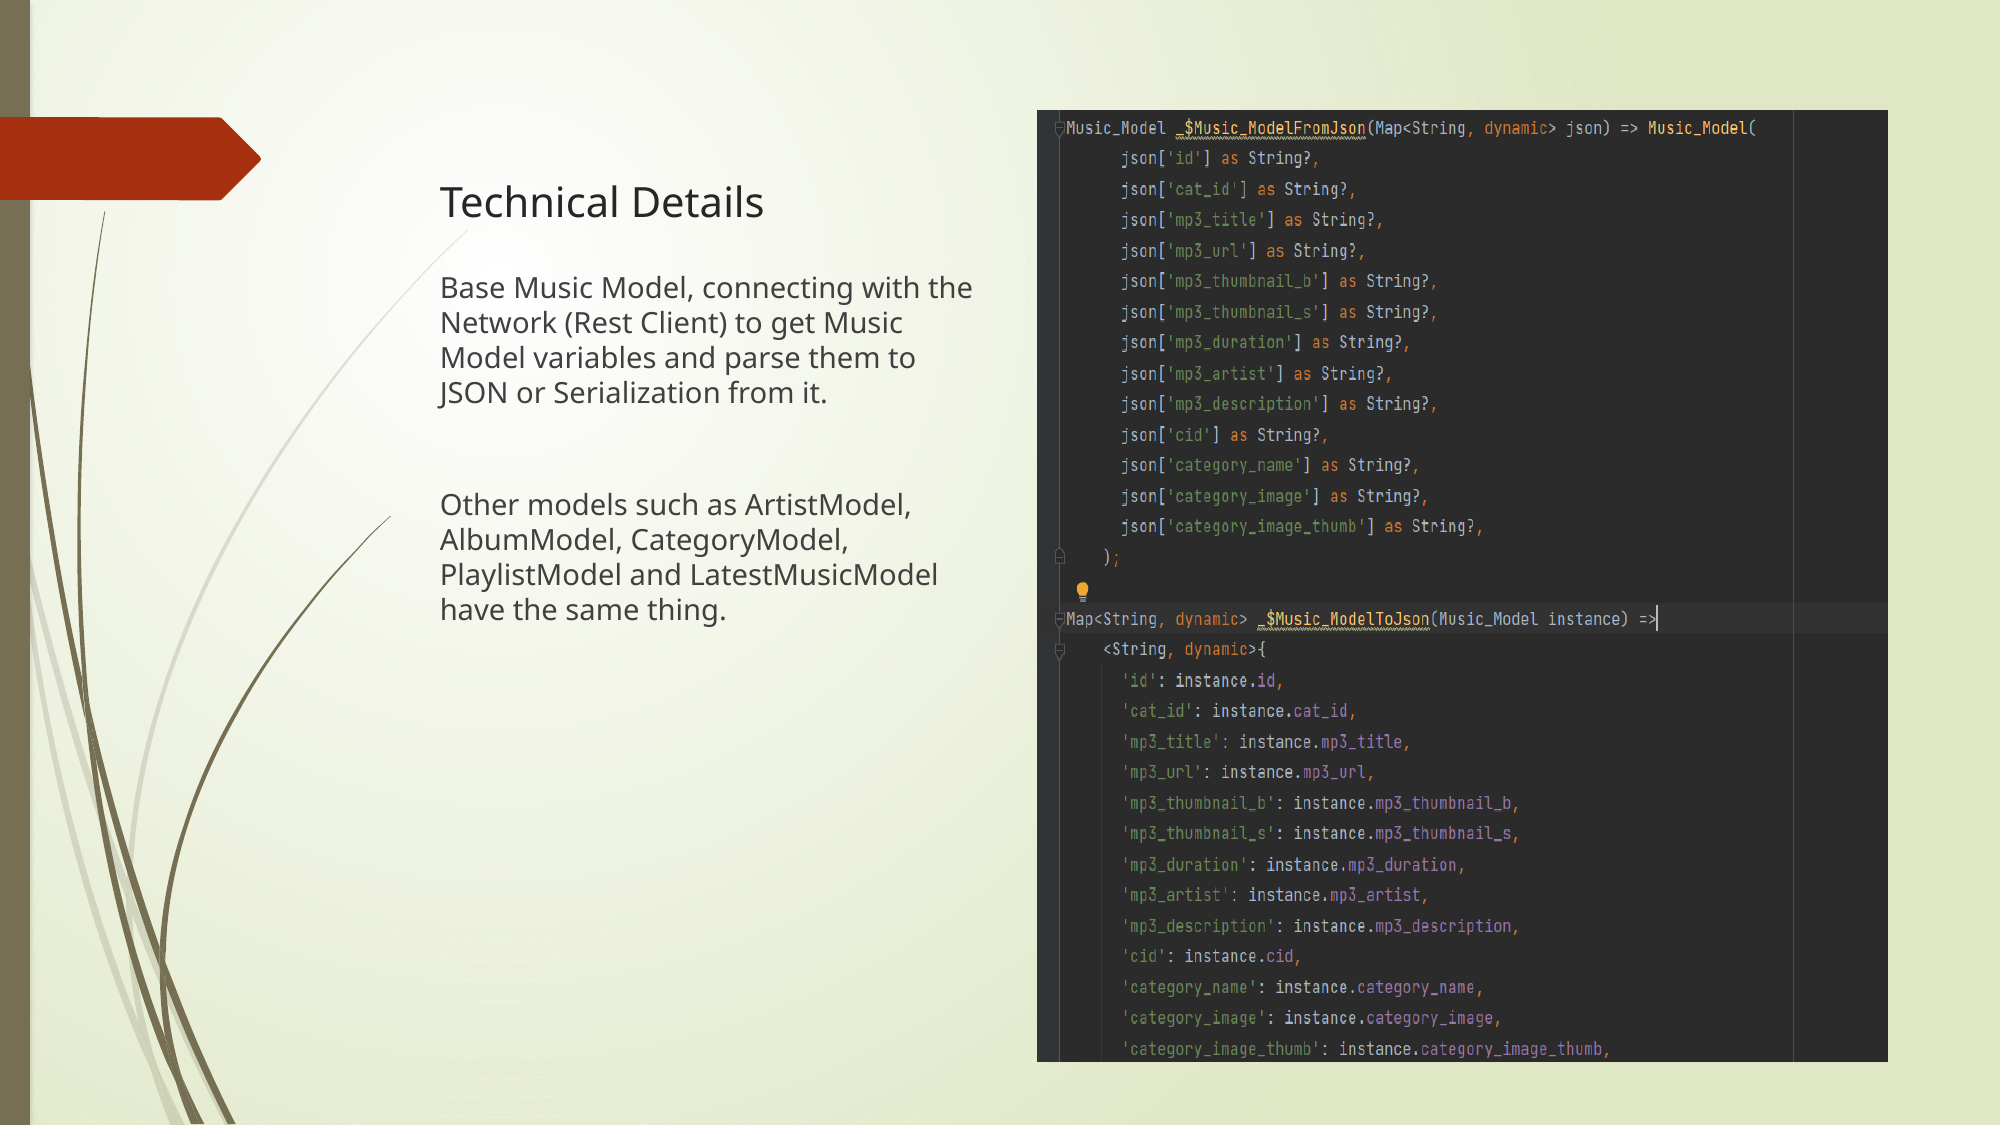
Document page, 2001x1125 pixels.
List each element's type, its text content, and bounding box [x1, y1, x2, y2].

title Technical Details [424, 73, 1000, 234]
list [1036, 110, 1888, 1062]
list Base Music Model, connecting with the Network (Rest Client) to get Music Model variables and parse them to JSON or Serialization from it. Other models such as ArtistModel, AlbumModel, CategoryModel, PlaylistModel and LatestMusicModel have the same thing. [424, 262, 1000, 962]
